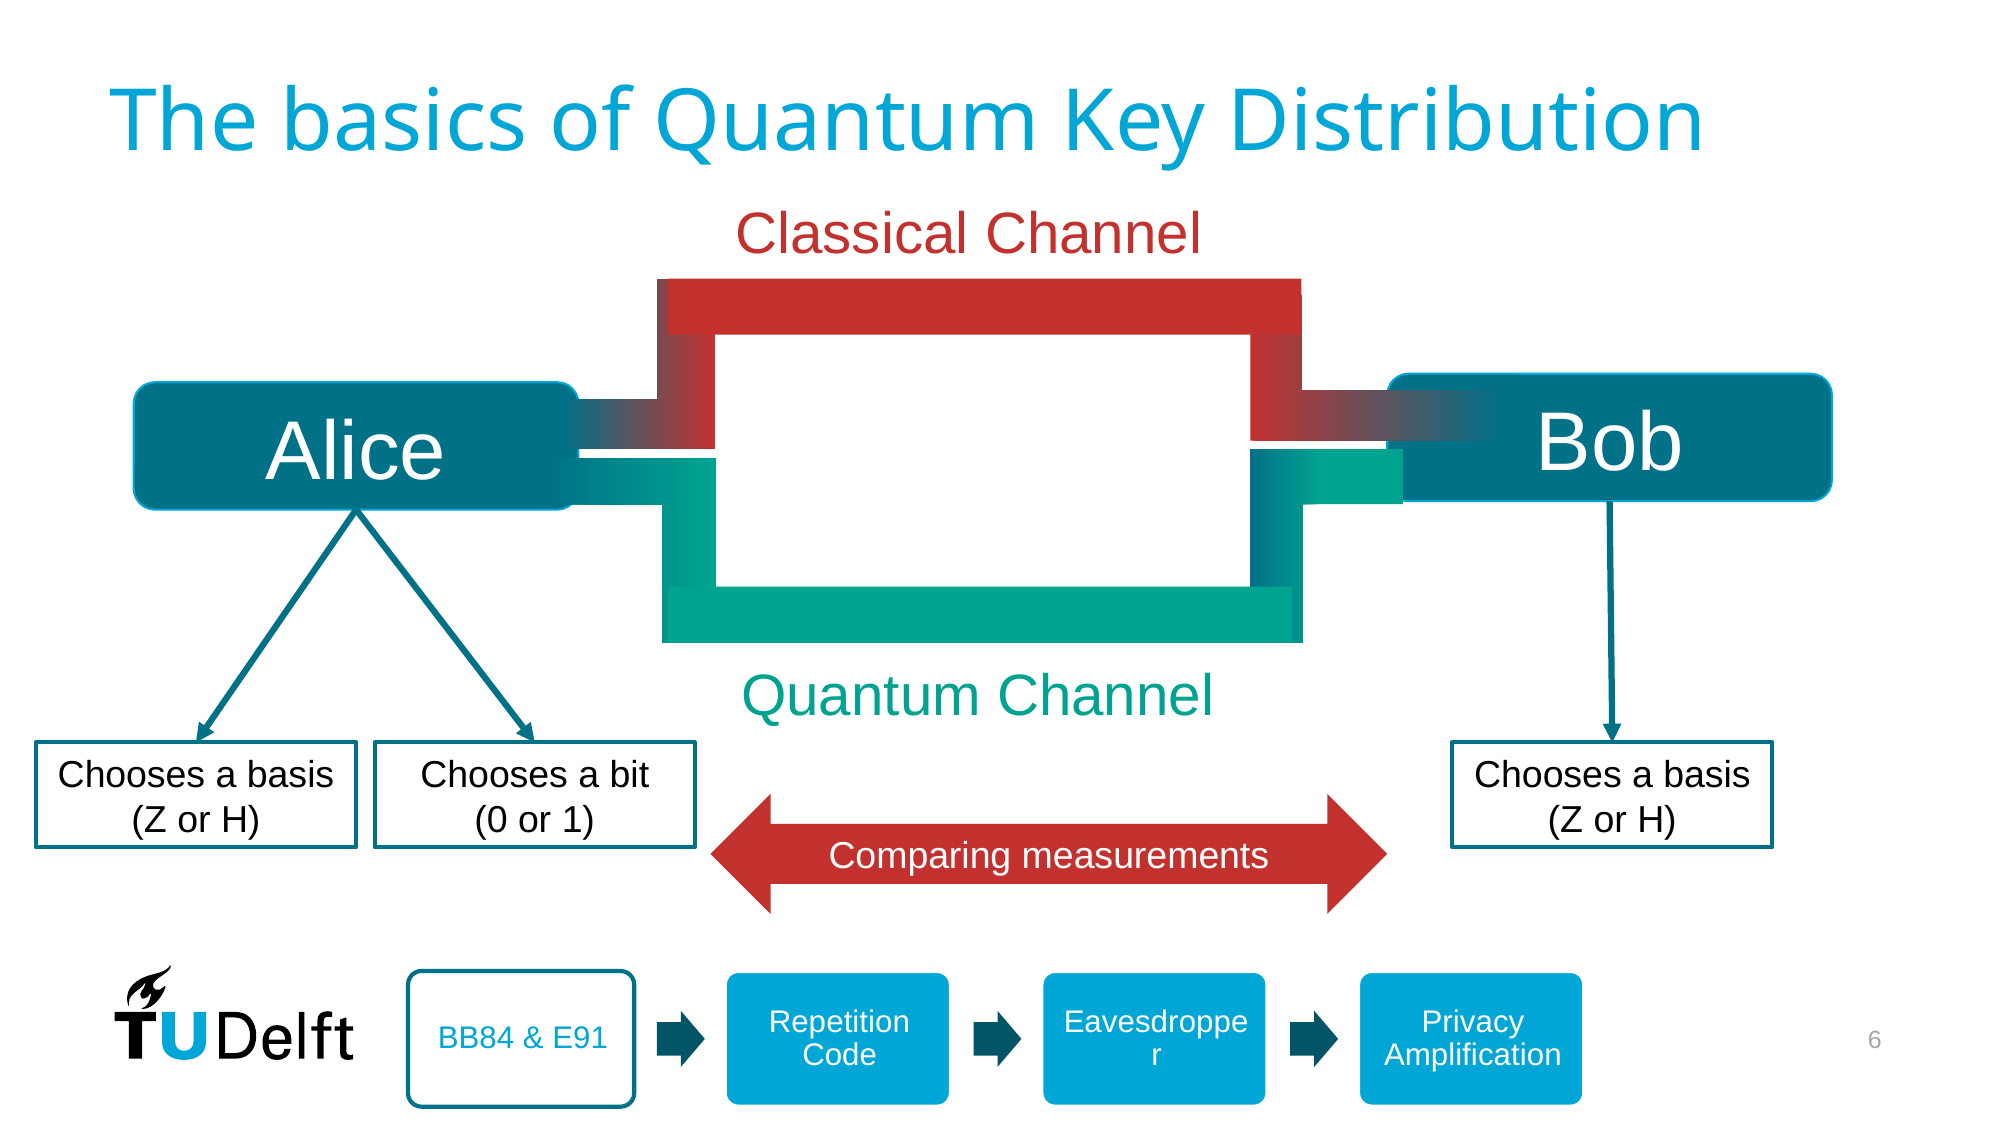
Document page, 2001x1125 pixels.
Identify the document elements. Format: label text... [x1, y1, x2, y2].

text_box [407, 870, 1586, 1125]
text_box [1250, 448, 1404, 643]
text_box Alice [133, 382, 579, 510]
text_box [355, 509, 535, 743]
text_box [667, 586, 1293, 643]
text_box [1609, 501, 1613, 743]
text_box [1250, 335, 1503, 441]
text_box Classical Channel [646, 188, 1293, 274]
text_box Chooses a basis (Z or H) [1450, 740, 1774, 849]
text_box Chooses a basis (Z or H) [34, 740, 358, 849]
text_box [667, 278, 1302, 335]
text_box The basics of Quantum Key Distribution [109, 76, 1743, 189]
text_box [195, 509, 355, 743]
slide_number 5 [1851, 1024, 1883, 1054]
text_box Comparing measurements [710, 793, 1388, 870]
text_box Chooses a bit (0 or 1) [373, 740, 697, 849]
text_box [562, 278, 716, 449]
text_box Bob [1387, 373, 1832, 502]
text_box [518, 457, 716, 643]
text_box Quantum Channel [655, 649, 1302, 735]
